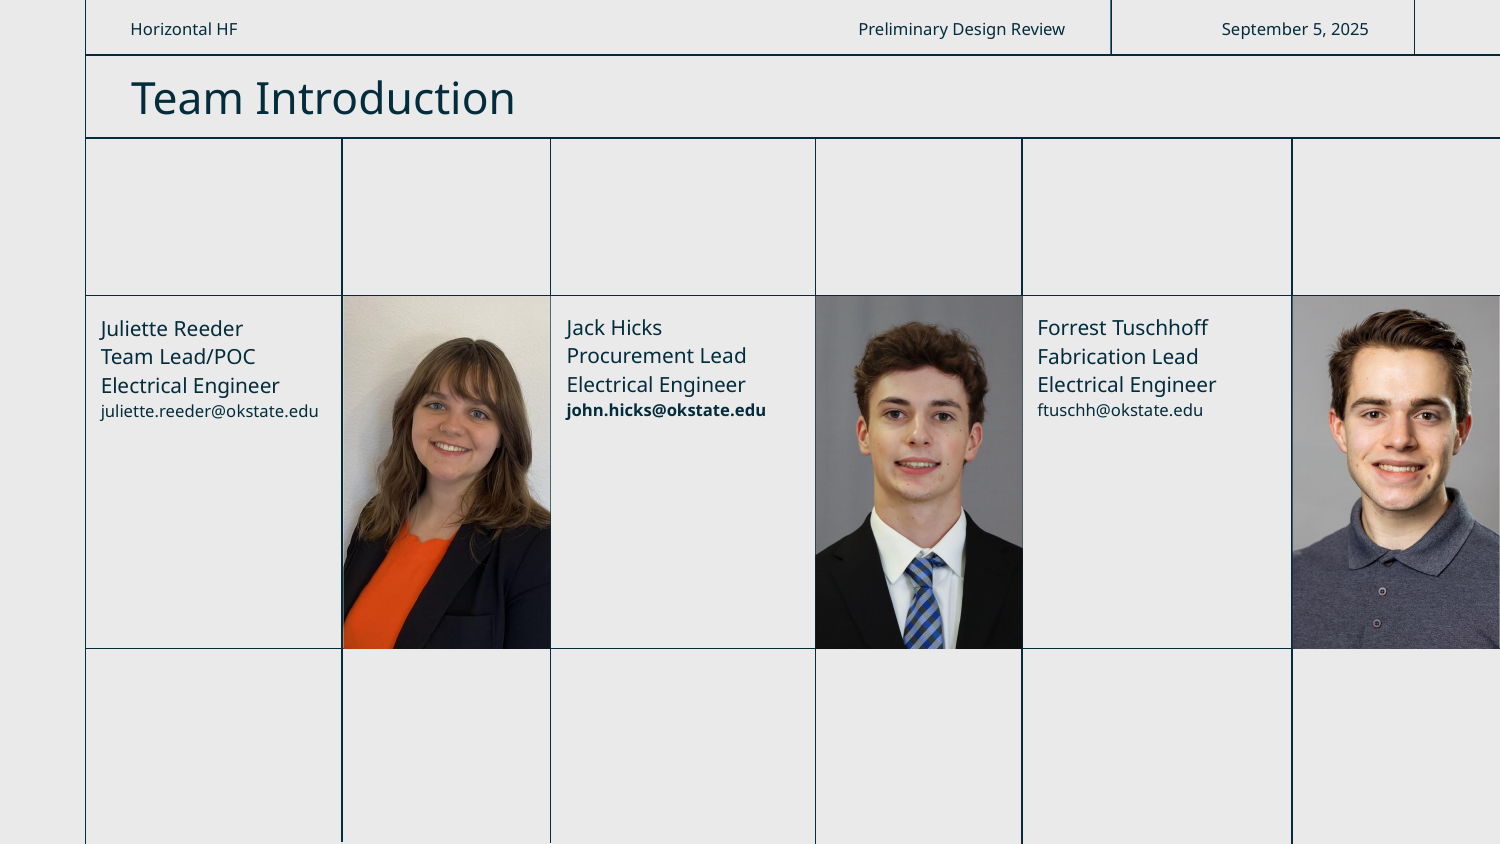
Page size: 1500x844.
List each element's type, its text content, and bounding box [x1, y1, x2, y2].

title Team Introduction [90, 64, 1415, 137]
subtitle Preliminary Design Review [670, 0, 1111, 54]
subtitle Jack Hicks Procurement Lead Electrical Engineer john.hicks@okstate.edu [557, 304, 809, 411]
subtitle Forrest Tuschhoff Fabrication Lead Electrical Engineer ftuschh@okstate.edu [1028, 304, 1286, 480]
picture [1293, 297, 1500, 649]
subtitle Juliette Reeder Team Lead/POC Electrical Engineer juliette.reeder@okstate.edu [90, 304, 336, 454]
subtitle September 5, 2025 [1111, 0, 1415, 54]
picture [815, 297, 1023, 649]
picture [344, 297, 551, 650]
subtitle Horizontal HF [86, 0, 567, 54]
